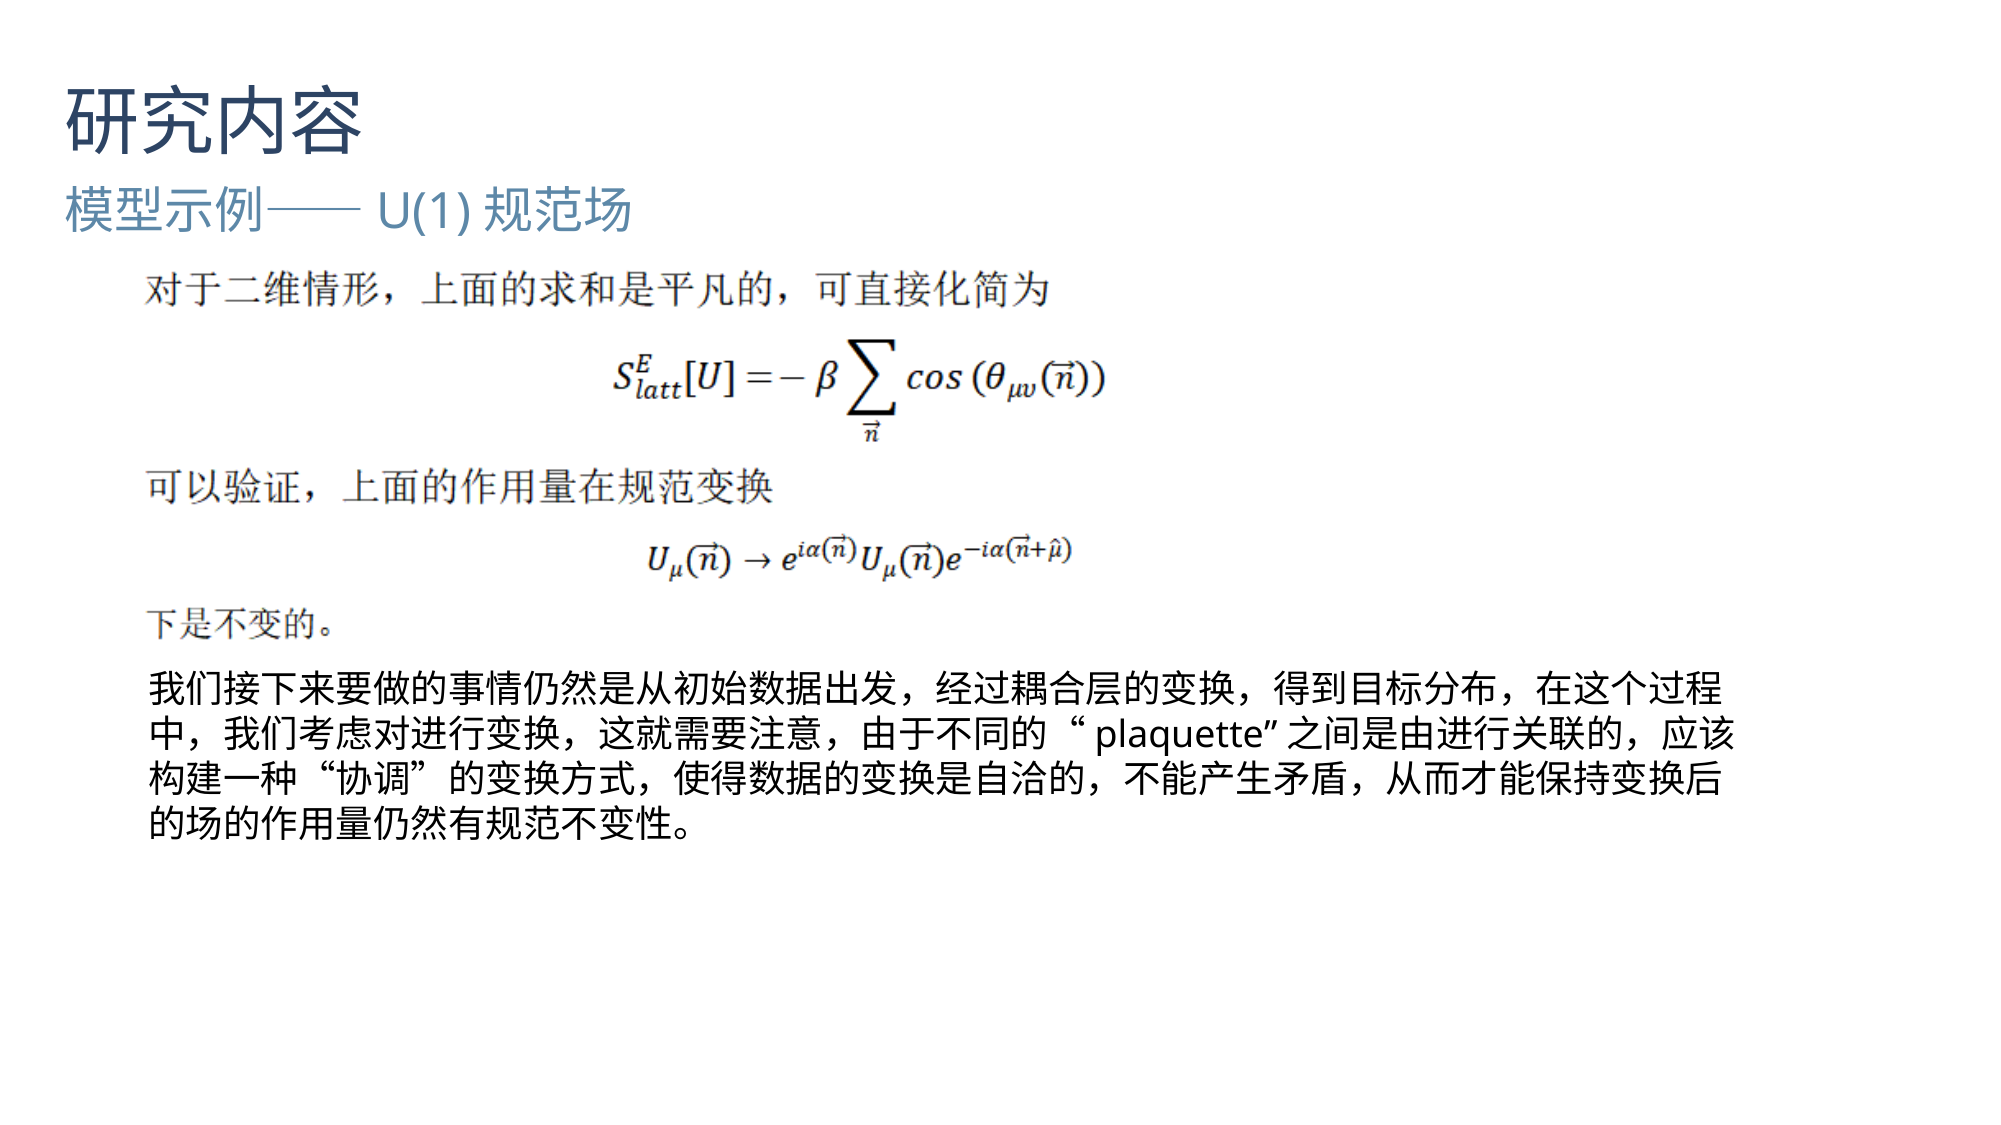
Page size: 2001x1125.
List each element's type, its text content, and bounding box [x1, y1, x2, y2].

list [141, 264, 1121, 646]
text_box 研究内容 模型示例——U(1)规范场 [49, 44, 649, 247]
